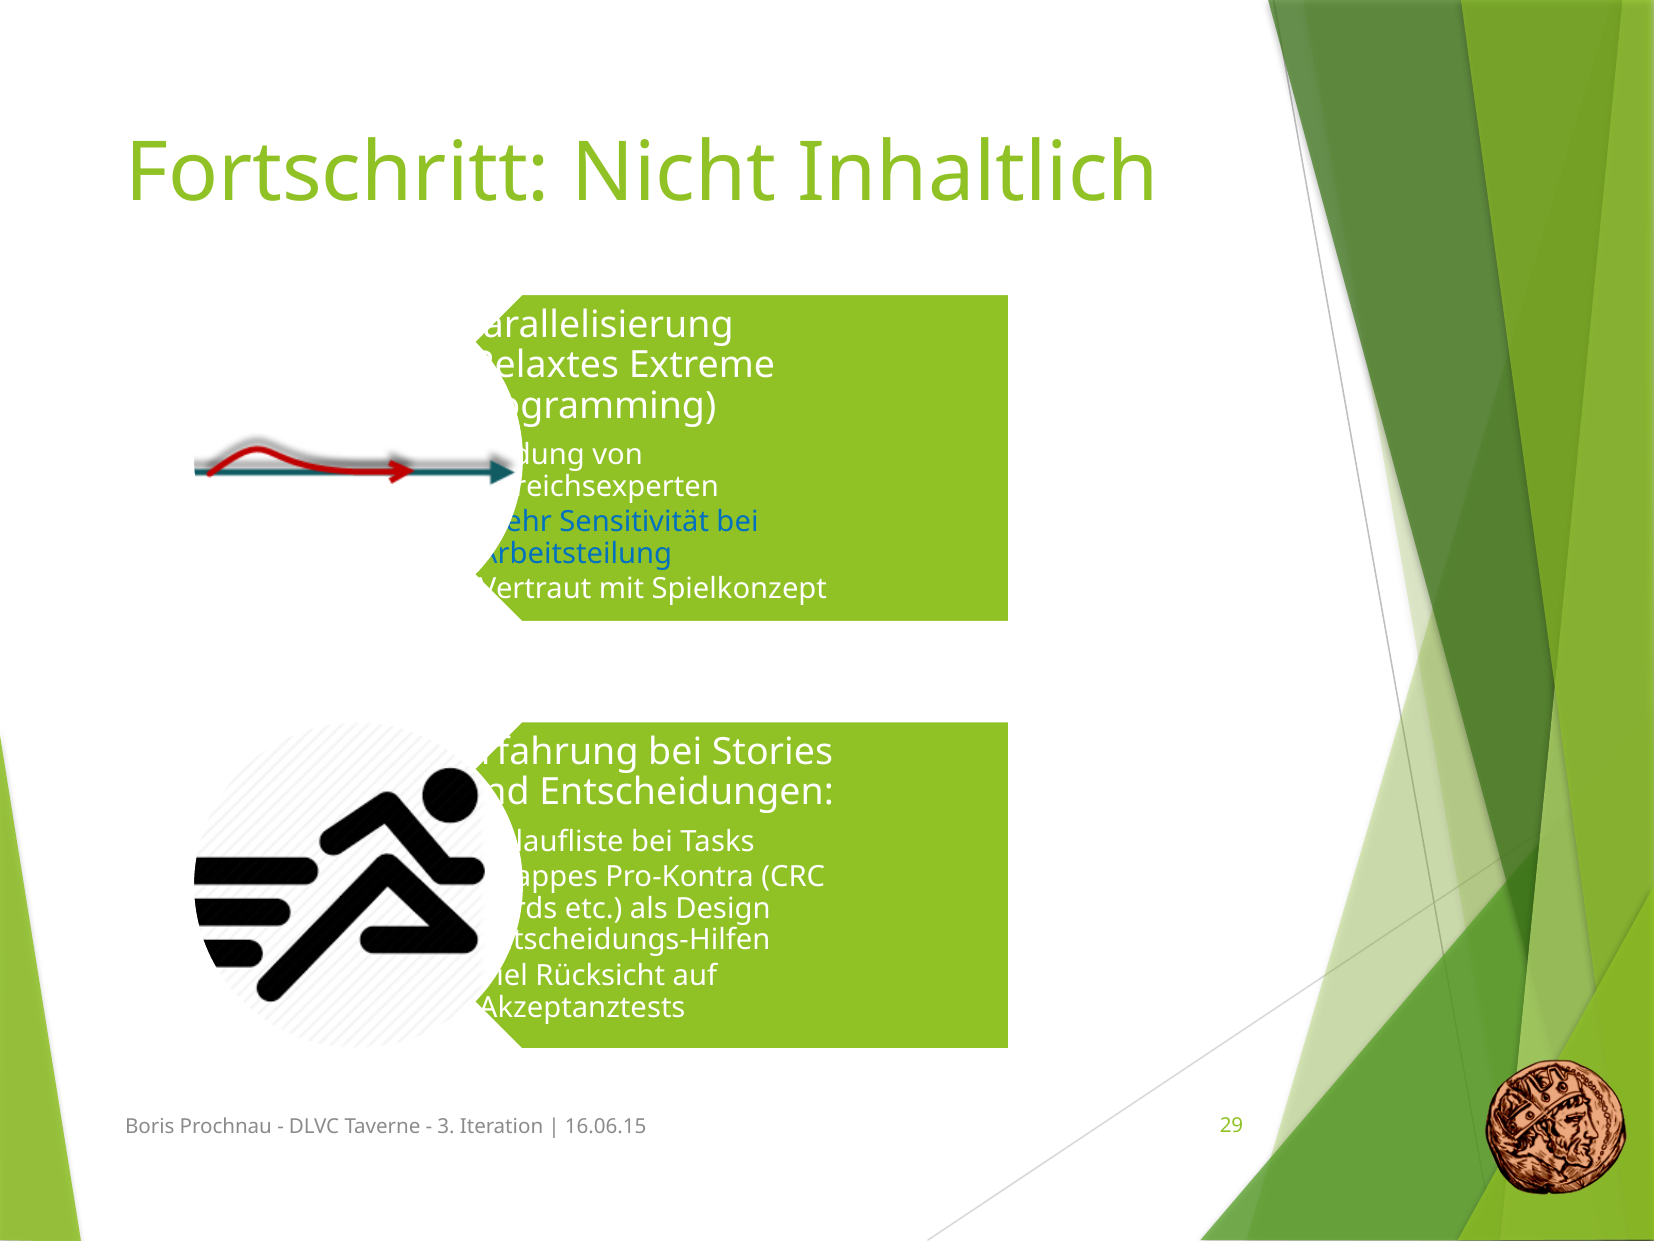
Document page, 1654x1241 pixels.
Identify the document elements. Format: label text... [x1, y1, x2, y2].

picture [1483, 1054, 1631, 1197]
title Fortschritt: Nicht Inhaltlich [110, 110, 1259, 350]
slide_number 29 [1165, 1092, 1259, 1159]
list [109, 291, 1093, 1052]
footer Boris Prochnau - DLVC Taverne - 3. Iteration | 16.06.15 [110, 1092, 947, 1159]
